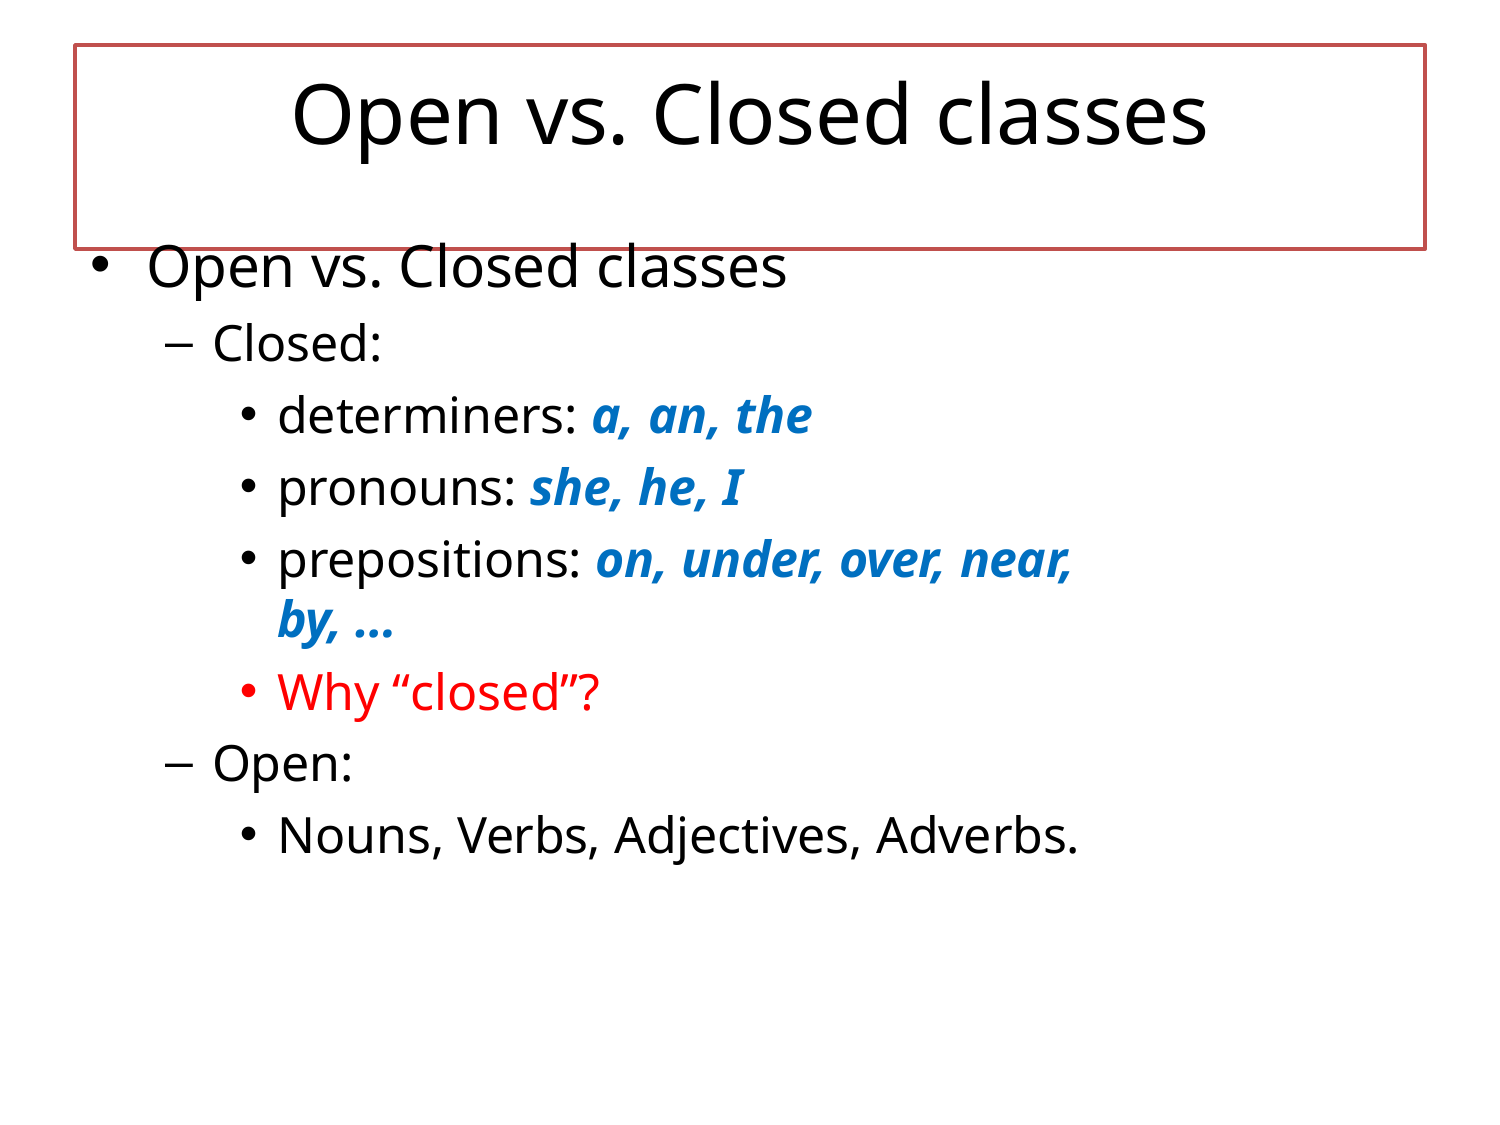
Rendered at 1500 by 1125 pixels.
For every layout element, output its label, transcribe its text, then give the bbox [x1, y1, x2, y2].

text_box Open vs. Closed classes Closed: determiners: a, an, the pronouns: she, he, I prepositions: on, under, over, near, by, … Why “closed”? Open: Nouns, Verbs, Adjectives, Adverbs. [87, 211, 1111, 864]
title Open vs. Closed classes [75, 45, 1426, 249]
